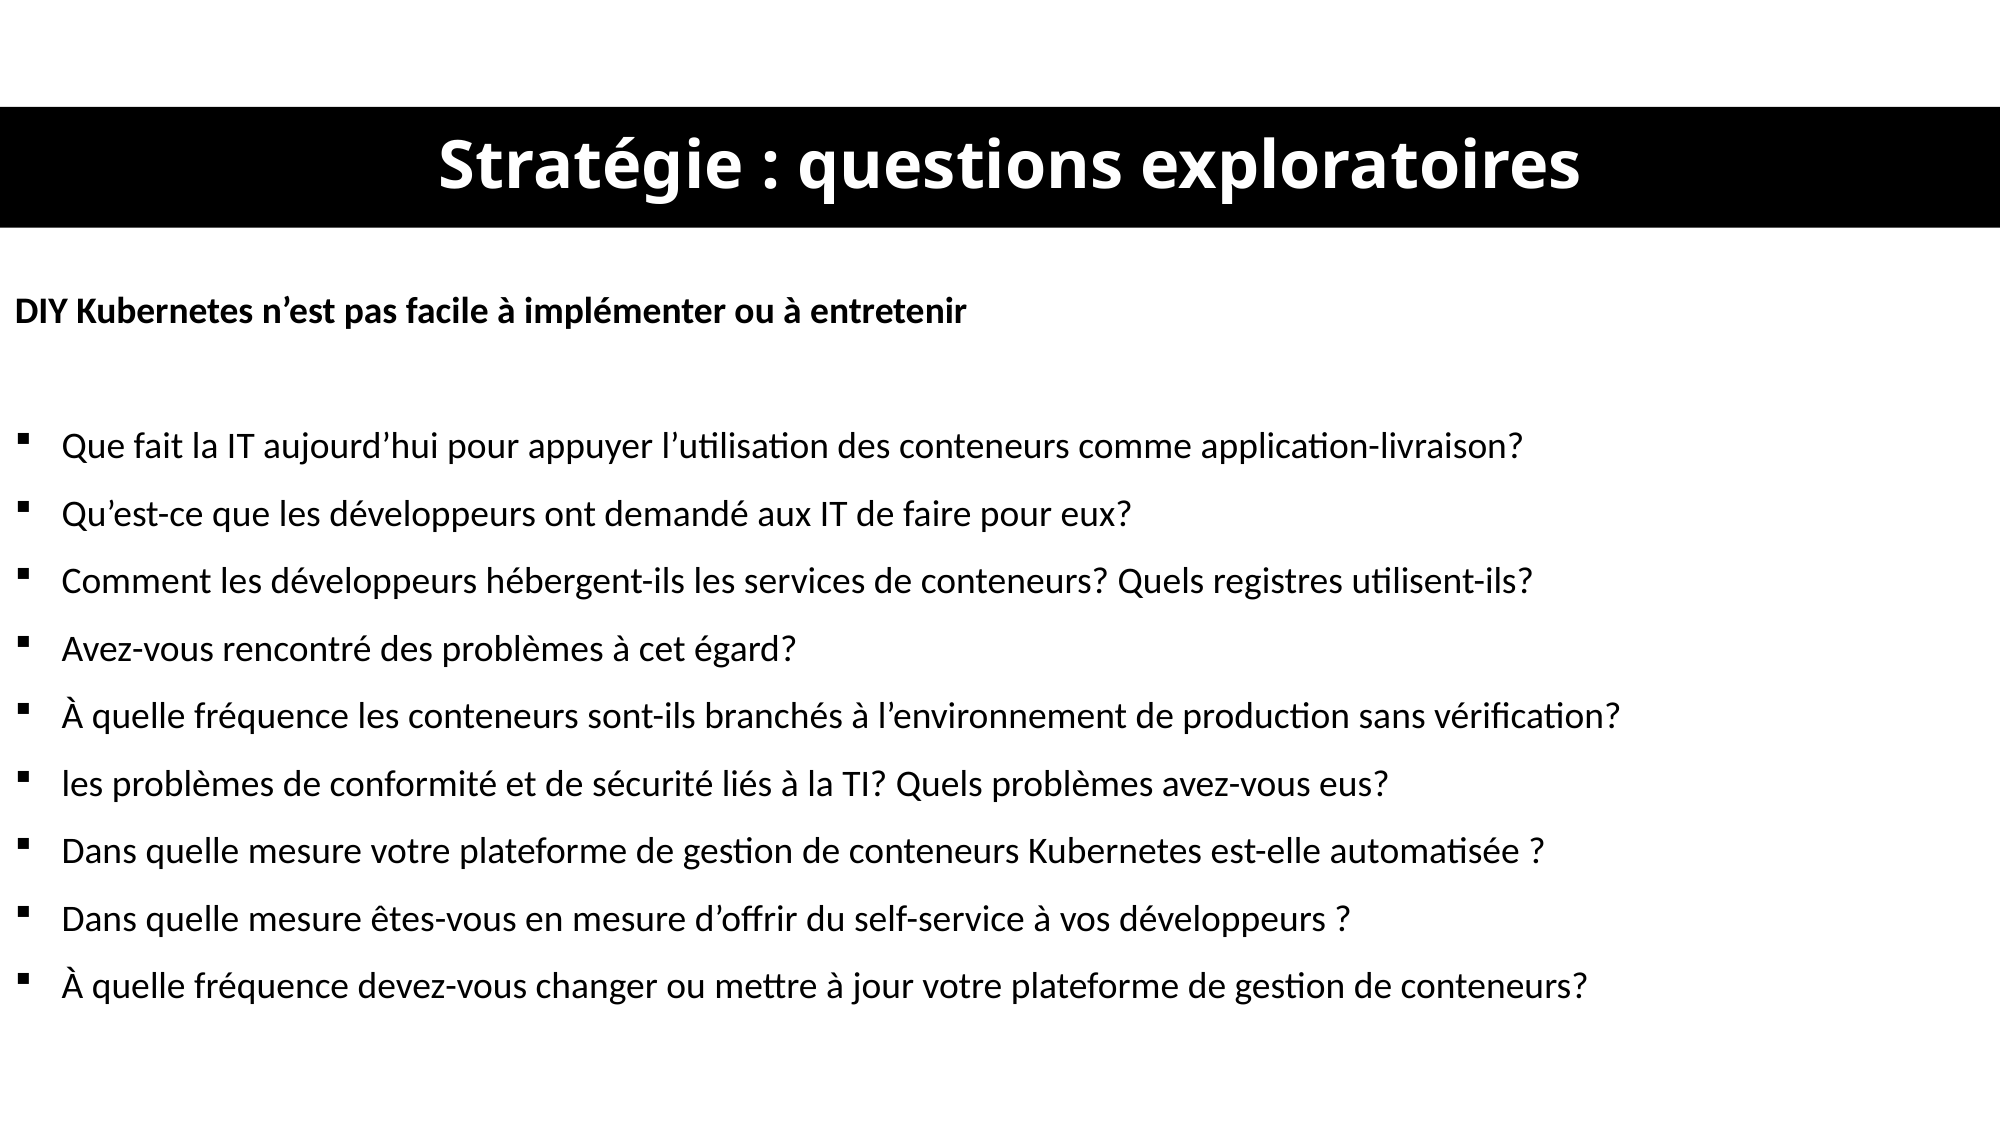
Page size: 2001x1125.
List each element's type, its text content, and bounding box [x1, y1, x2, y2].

text_box [0, 106, 2000, 229]
text_box DIY Kubernetes n’est pas facile à implémenter ou à entretenir Que fait la IT aujourd’hui pour appuyer l’utilisation des conteneurs comme application-livraison? Qu’est-ce que les développeurs ont demandé aux IT de faire pour eux? Comment les développeurs hébergent-ils les services de conteneurs? Quels registres utilisent-ils? Avez-vous rencontré des problèmes à cet égard? À quelle fréquence les conteneurs sont-ils branchés à l’environnement de production sans vérification? les problèmes de conformité et de sécurité liés à la TI? Quels problèmes avez-vous eus? Dans quelle mesure votre plateforme de gestion de conteneurs Kubernetes est-elle automatisée ? Dans quelle mesure êtes-vous en mesure d’offrir du self-service à vos développeurs ? À quelle fréquence devez-vous changer ou mettre à jour votre plateforme de gestion de conteneurs? [0, 256, 1976, 1014]
text_box Stratégie : questions exploratoires [91, 105, 1931, 228]
